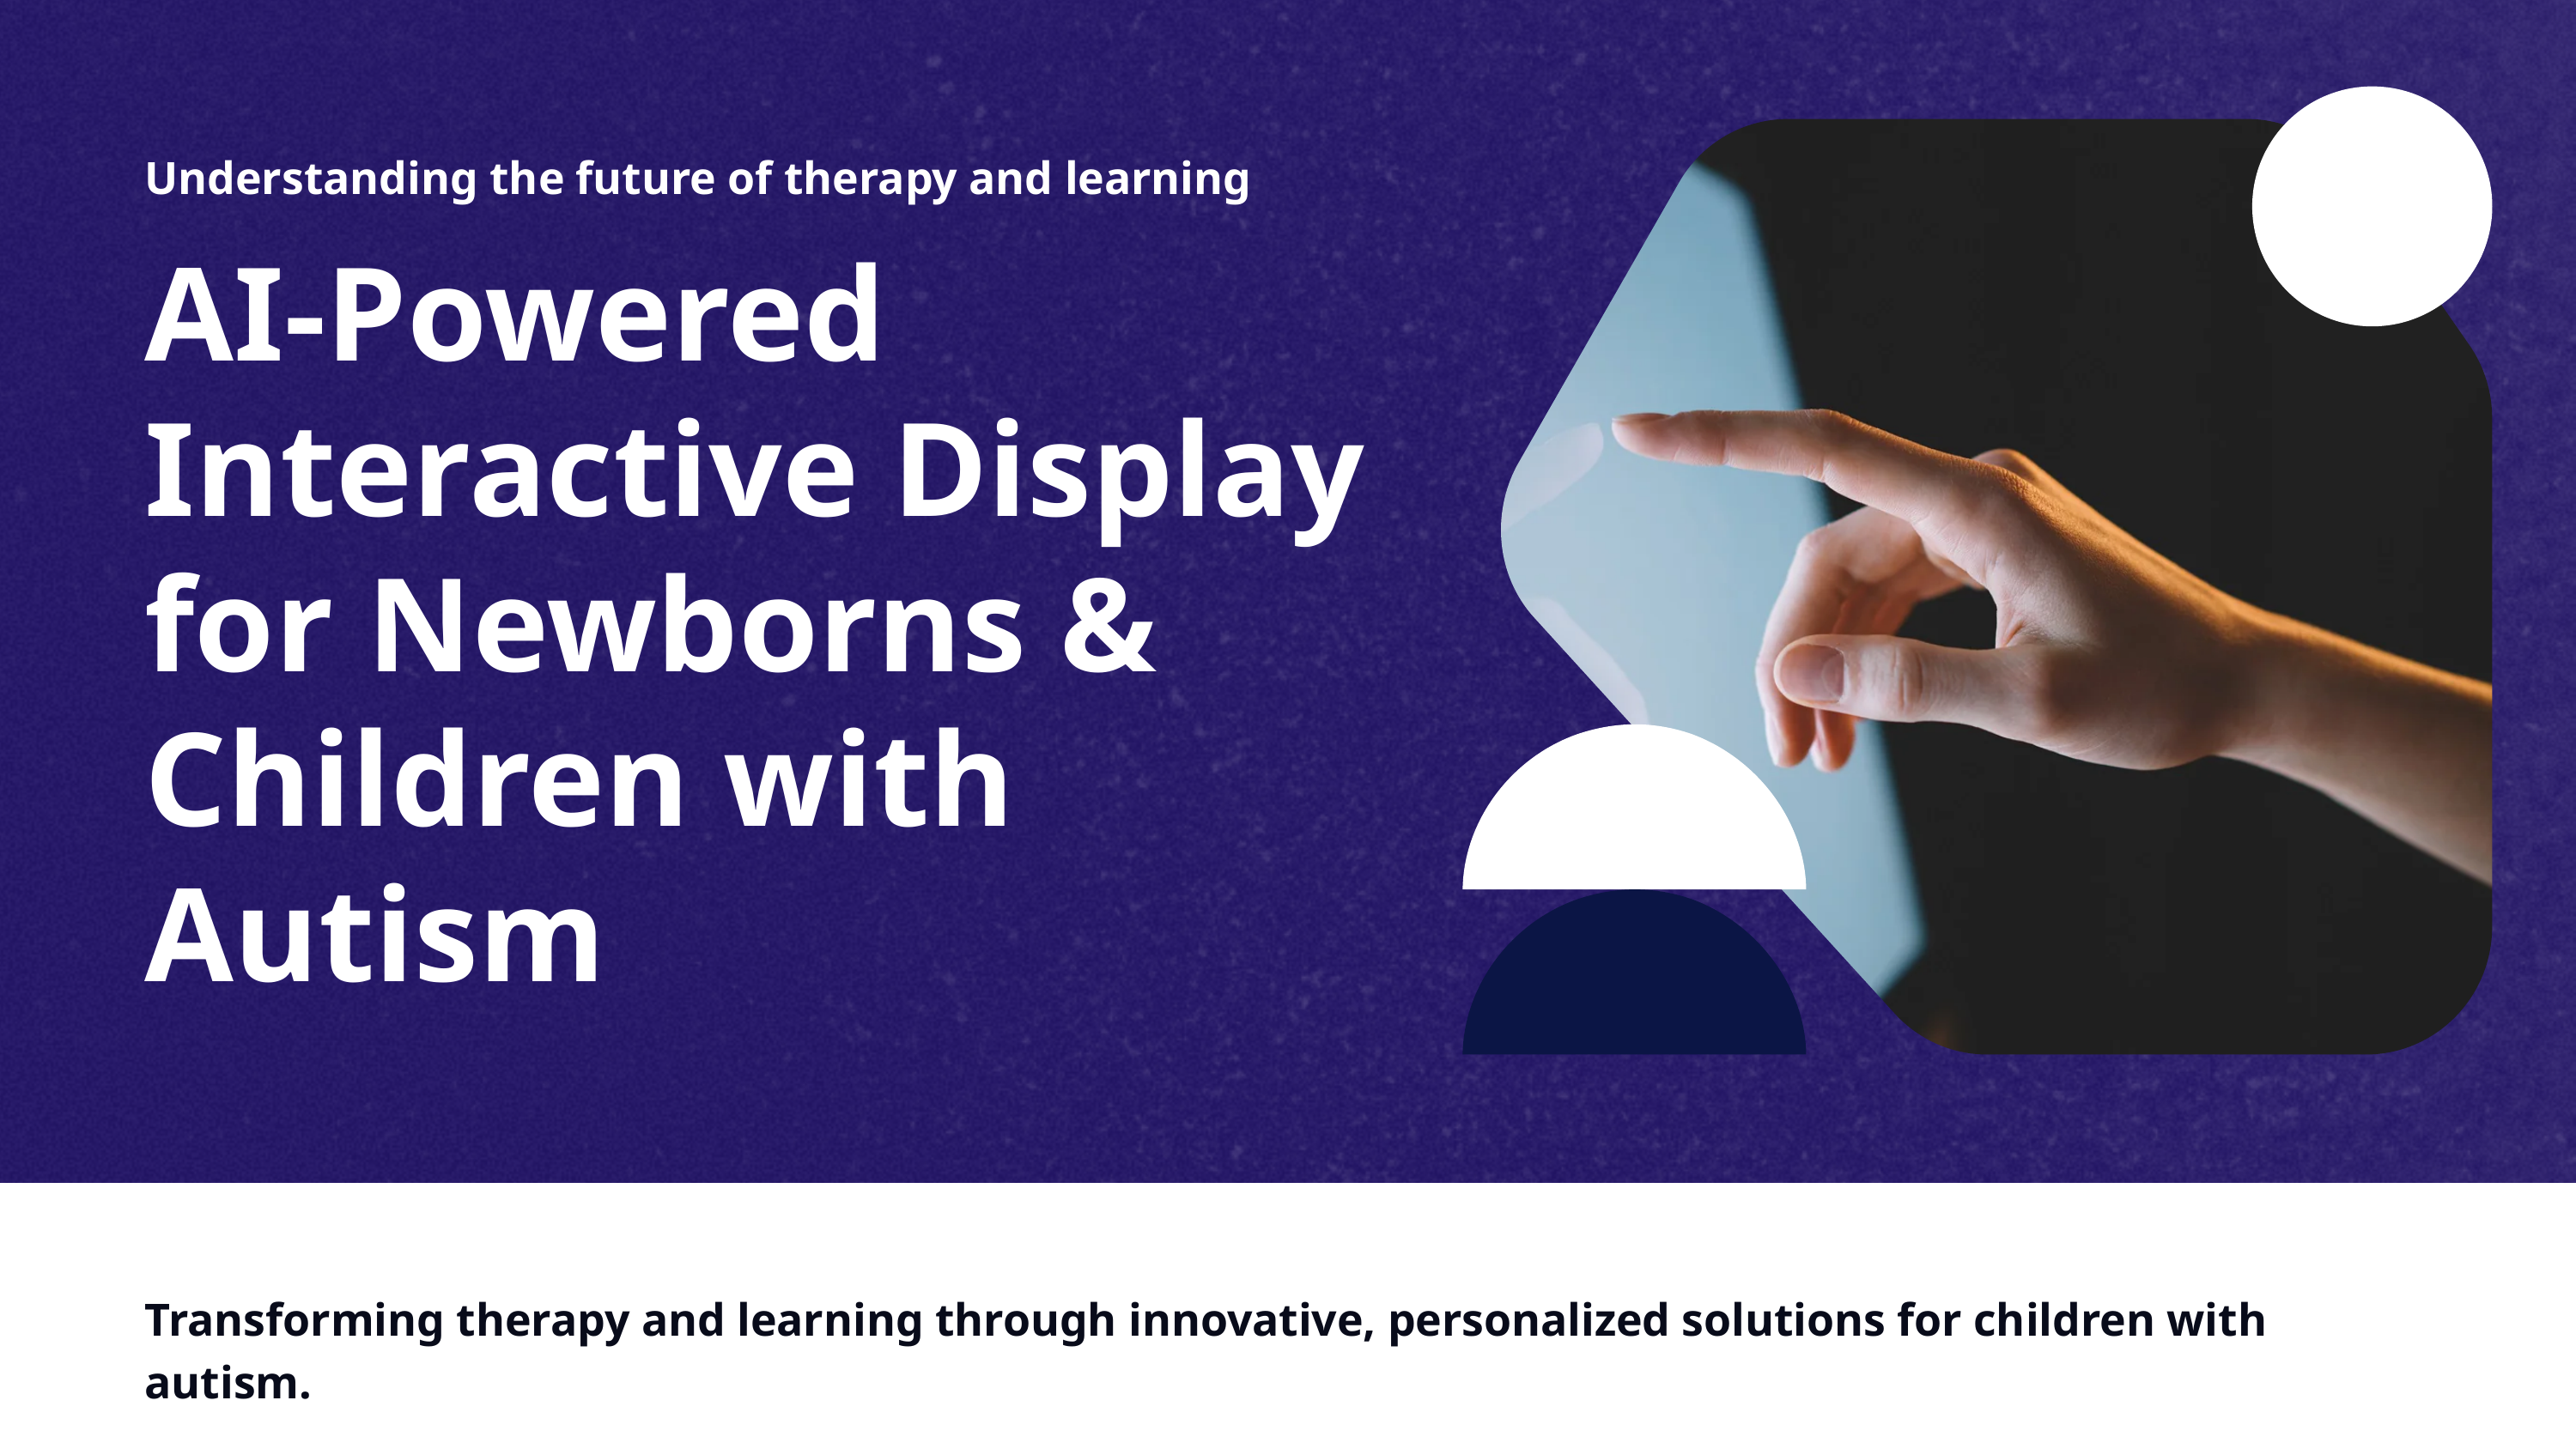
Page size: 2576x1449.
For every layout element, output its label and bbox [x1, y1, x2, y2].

text_box [1462, 888, 1807, 1055]
text_box [0, 1182, 2576, 1449]
text_box [1462, 724, 1807, 888]
text_box [0, 0, 2576, 1182]
text_box [2251, 86, 2493, 327]
text_box [1499, 118, 2493, 1055]
text_box [144, 149, 1412, 1012]
